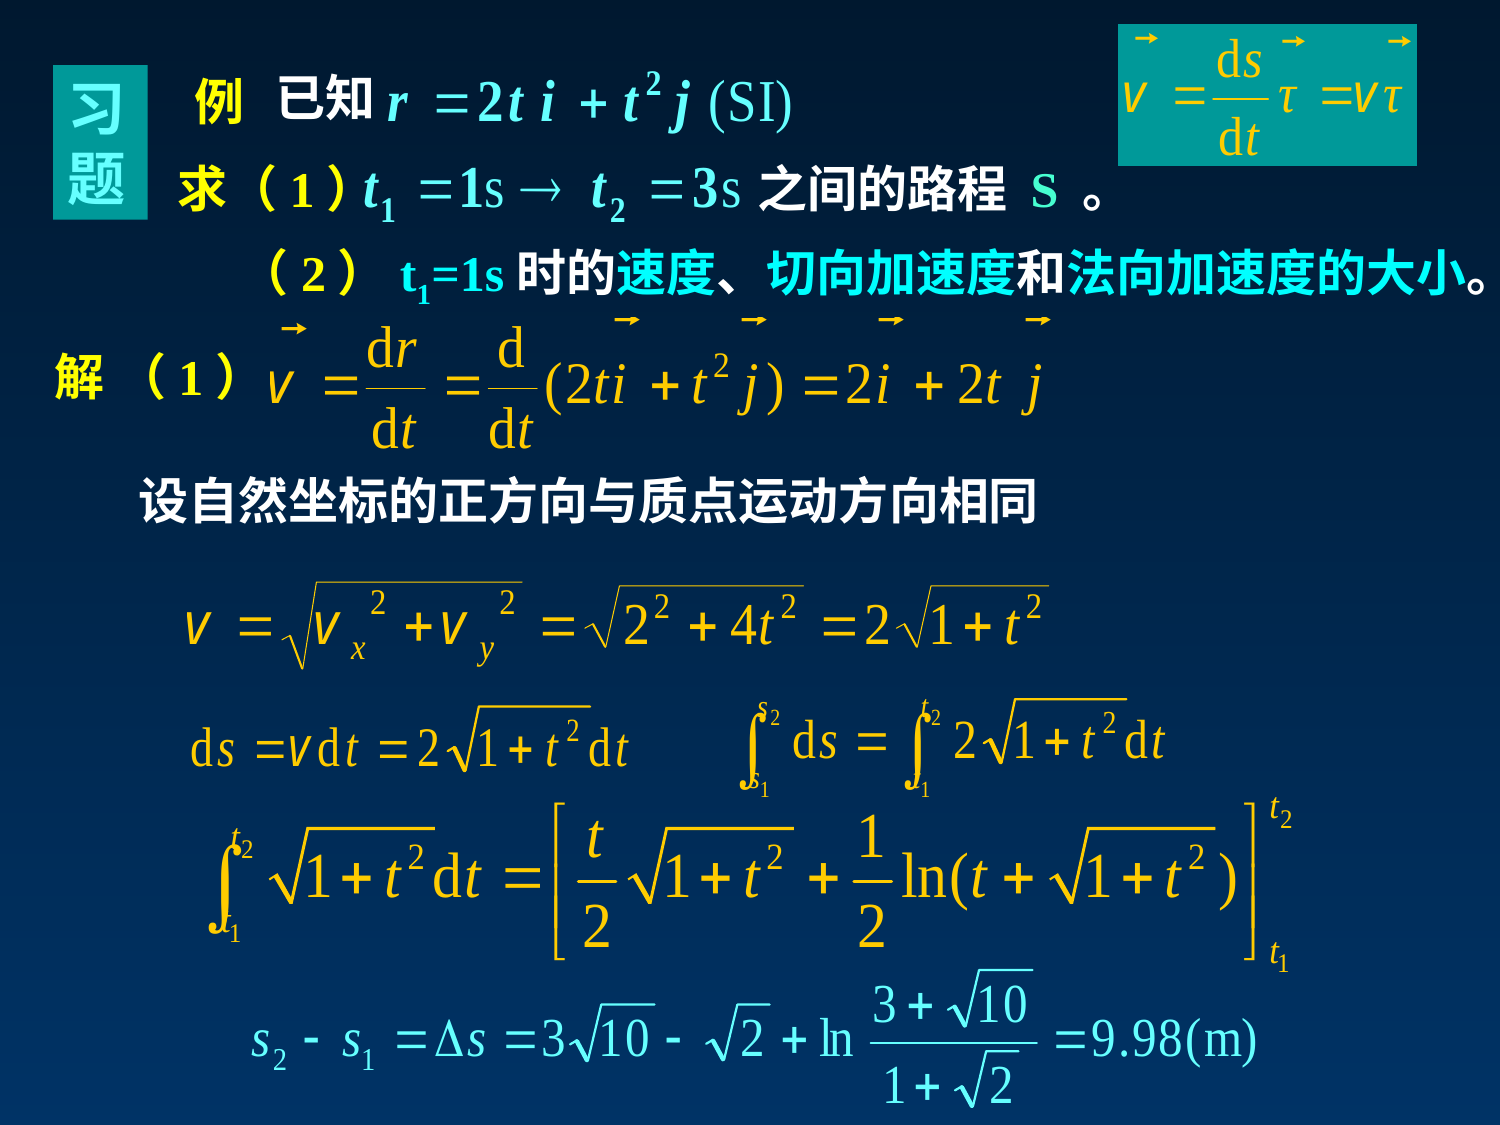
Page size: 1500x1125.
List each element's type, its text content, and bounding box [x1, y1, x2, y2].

text_box 习题 [53, 65, 148, 220]
text_box 解 （1） [40, 338, 264, 413]
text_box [188, 774, 1306, 985]
text_box 已知 [260, 59, 391, 134]
text_box 求（1） [162, 149, 392, 225]
text_box 之间的路程 S 。 [742, 149, 1294, 225]
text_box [241, 994, 1268, 1118]
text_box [269, 316, 1052, 453]
text_box （2）t1=1s时的速度、切向加速度和法向加速度的大小。 [224, 234, 1500, 318]
text_box 设自然坐标的正方向与质点运动方向相同 [123, 461, 1247, 567]
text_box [187, 576, 1052, 674]
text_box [383, 62, 801, 140]
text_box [722, 680, 1176, 773]
text_box 例 [179, 62, 259, 138]
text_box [360, 156, 746, 226]
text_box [1119, 25, 1416, 165]
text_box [182, 692, 640, 783]
